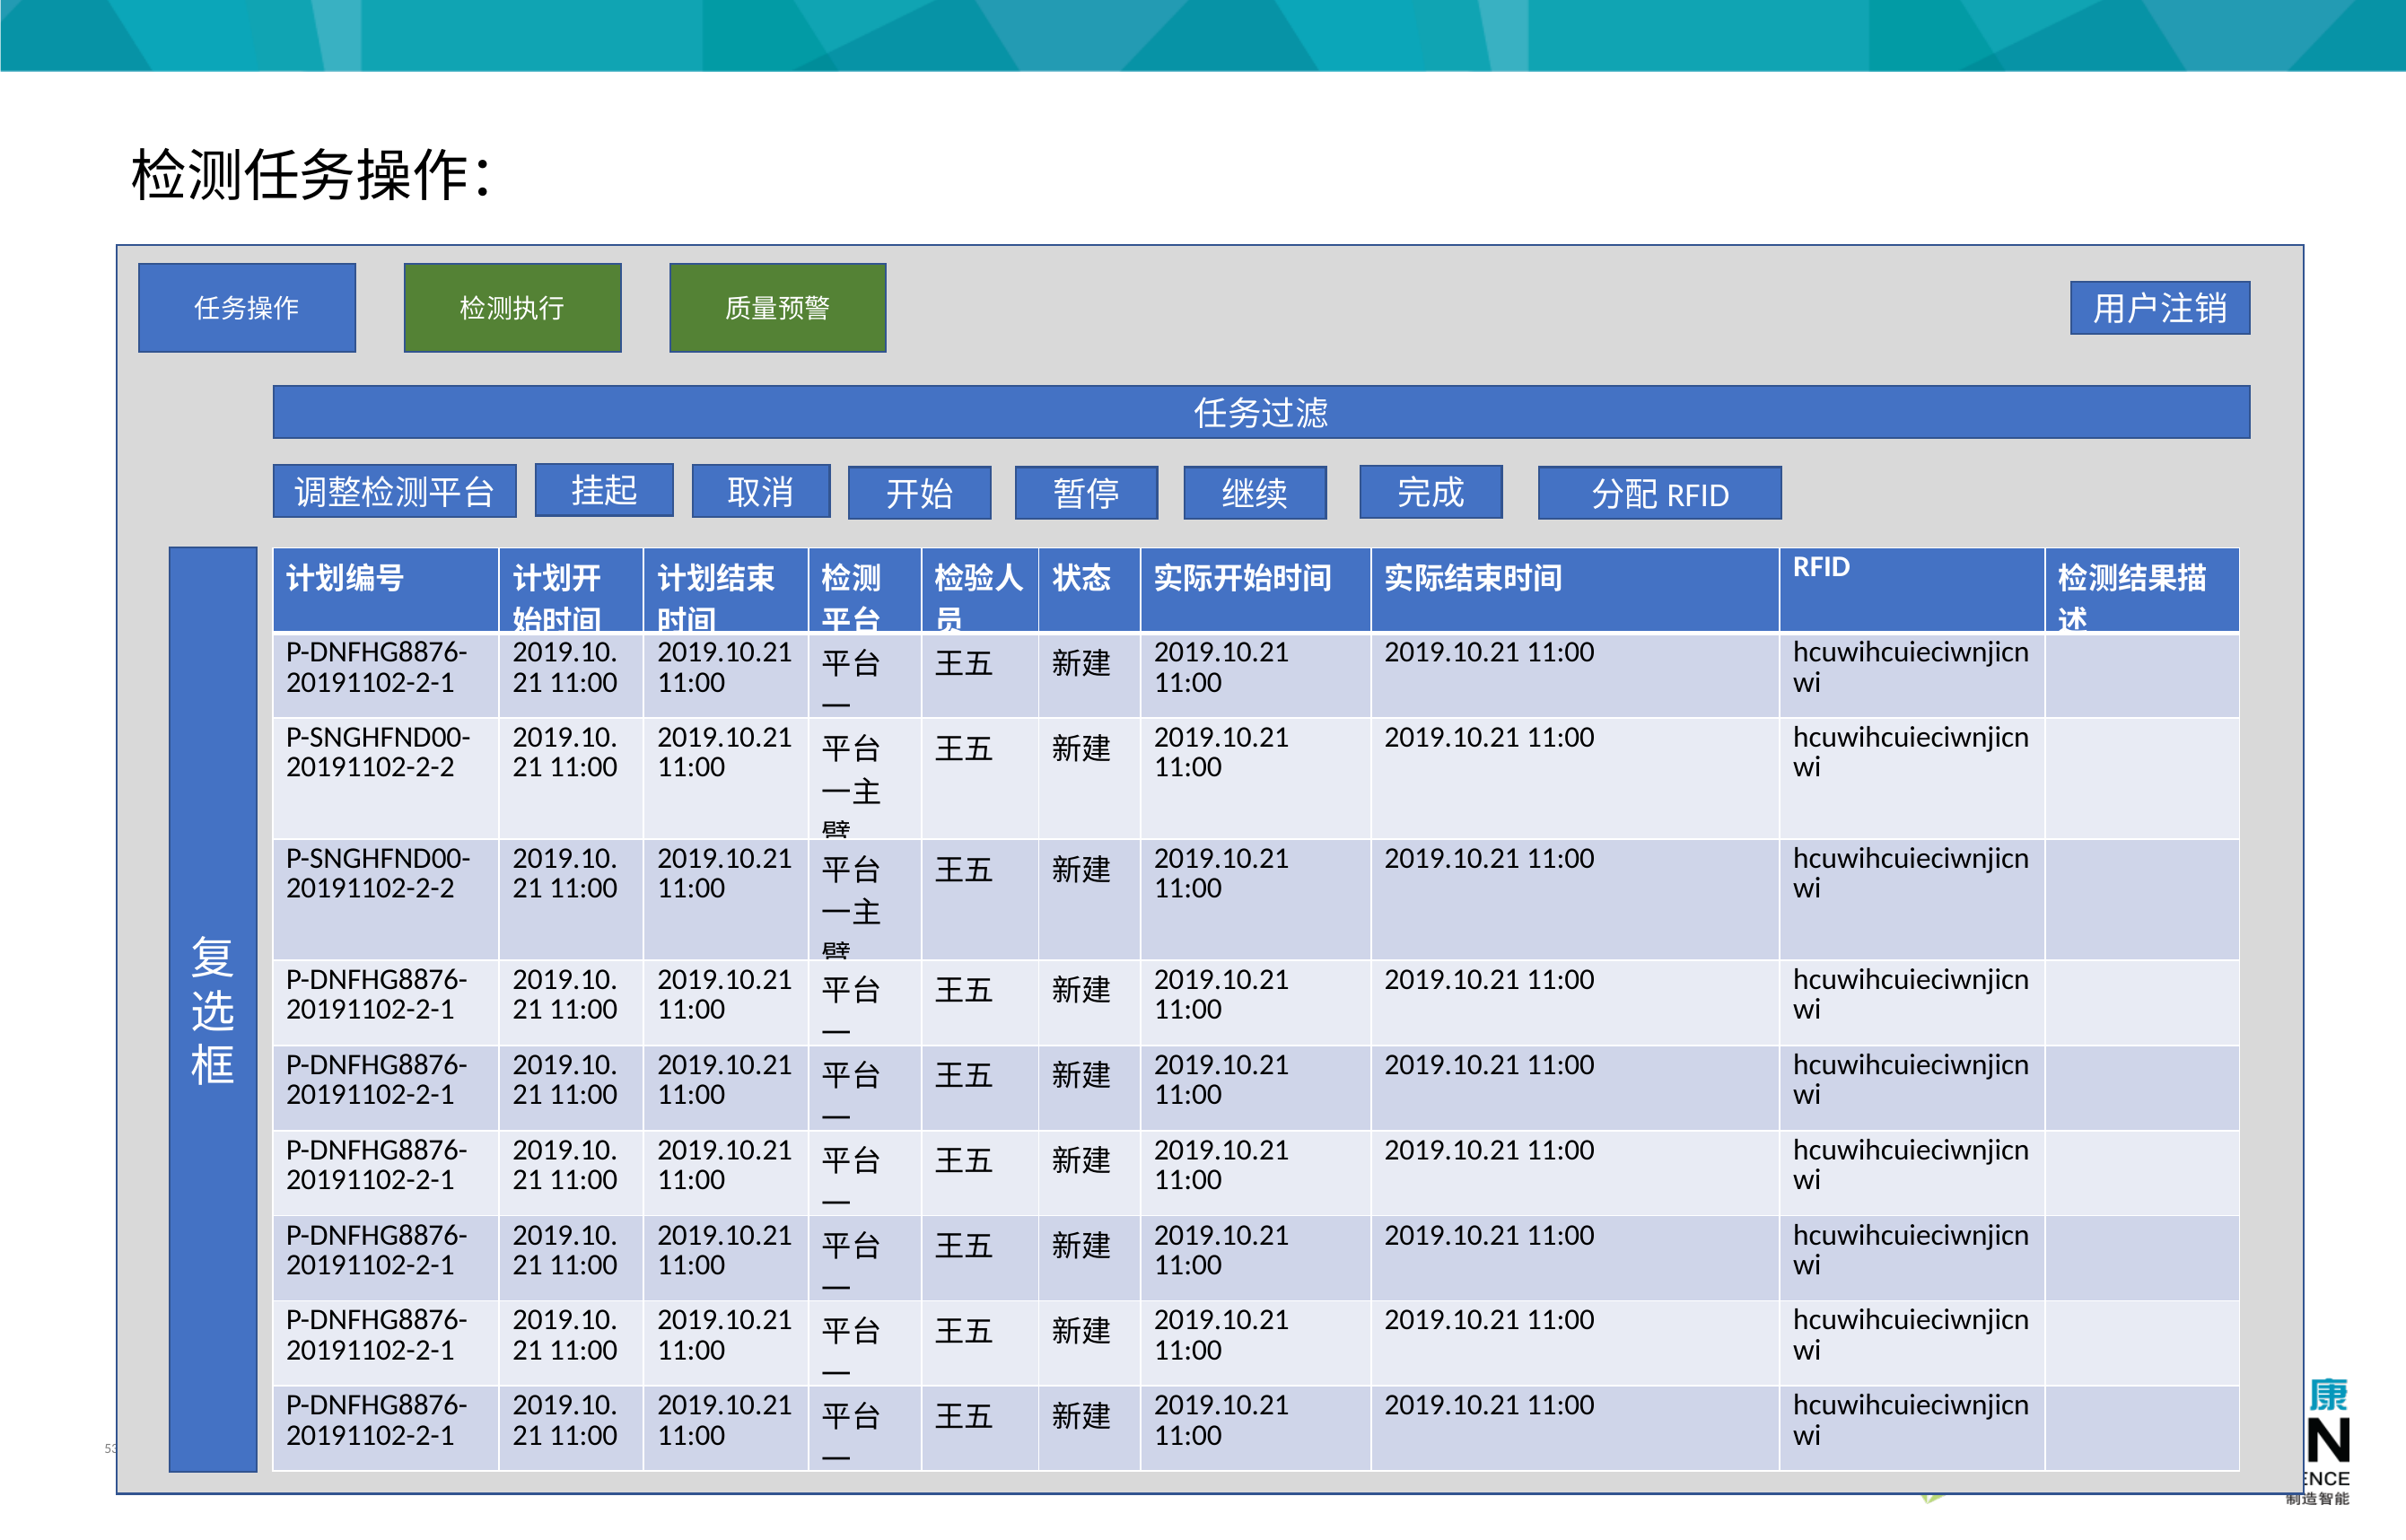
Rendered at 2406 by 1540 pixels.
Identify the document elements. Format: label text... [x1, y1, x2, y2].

text_box 质量预警 [669, 263, 887, 353]
table_cell hcuwihcuieciwnjicnwi [1780, 1046, 2044, 1130]
text_box 任务过滤 [273, 385, 2251, 439]
table_cell 2019.10.21 11:00 [644, 1387, 808, 1470]
text_box 检测执行 [404, 263, 622, 353]
table_cell P-DNFHG8876-20191102-2-1 [274, 1216, 498, 1300]
table_cell 平台一 [809, 635, 921, 717]
table_cell 2019.10.21 11:00 [1372, 1301, 1779, 1385]
table_cell P-DNFHG8876-20191102-2-1 [274, 635, 498, 717]
table_header 实际结束时间 [1372, 548, 1779, 631]
text_box 继续 [1184, 466, 1327, 520]
text_box 用户注销 [2070, 281, 2251, 335]
table_cell 平台一 [809, 1216, 921, 1300]
table_cell 2019.10.21 11:00 [644, 1046, 808, 1130]
table_cell 2019.10.21 11:00 [1142, 635, 1370, 717]
table_cell hcuwihcuieciwnjicnwi [1780, 1216, 2044, 1300]
table_cell 王五 [923, 840, 1038, 959]
table_cell P-DNFHG8876-20191102-2-1 [274, 1046, 498, 1130]
table_cell 2019.10.21 11:00 [644, 635, 808, 717]
table_cell 新建 [1039, 1301, 1140, 1385]
table_cell 2019.10.21 11:00 [1372, 1216, 1779, 1300]
table_cell 2019.10.21 11:00 [500, 1132, 643, 1215]
table_cell [2046, 1046, 2239, 1130]
text_box 任务操作 [138, 263, 356, 353]
table_cell [2046, 840, 2239, 959]
table_cell 王五 [923, 635, 1038, 717]
table_cell P-DNFHG8876-20191102-2-1 [274, 961, 498, 1045]
table_cell [2046, 1387, 2239, 1470]
table_cell 新建 [1039, 840, 1140, 959]
table_cell [2046, 961, 2239, 1045]
text_box [116, 244, 2305, 1495]
table_cell 2019.10.21 11:00 [500, 840, 643, 959]
table_cell 新建 [1039, 1132, 1140, 1215]
text_box 分配RFID [1538, 466, 1782, 520]
text_box 复选框 [169, 547, 258, 1473]
table_cell hcuwihcuieciwnjicnwi [1780, 1387, 2044, 1470]
table_cell 2019.10.21 11:00 [500, 635, 643, 717]
table_header 检测平台 [809, 548, 921, 631]
table_cell 平台一 [809, 1132, 921, 1215]
table_cell 2019.10.21 11:00 [1142, 1387, 1370, 1470]
table_cell 平台一主臂 [809, 840, 921, 959]
table_cell 2019.10.21 11:00 [1142, 840, 1370, 959]
table_cell 2019.10.21 11:00 [1372, 635, 1779, 717]
table_cell [2046, 1132, 2239, 1215]
table_cell 平台一主臂 [809, 719, 921, 838]
table_cell 平台一 [809, 1046, 921, 1130]
table_cell 2019.10.21 11:00 [1372, 1046, 1779, 1130]
text_box 开始 [848, 466, 992, 520]
table_cell hcuwihcuieciwnjicnwi [1780, 961, 2044, 1045]
table_cell hcuwihcuieciwnjicnwi [1780, 840, 2044, 959]
picture [1862, 1375, 2349, 1505]
text_box 暂停 [1015, 466, 1159, 520]
table_header 计划开始时间 [500, 548, 643, 631]
table_header RFID [1780, 548, 2044, 631]
table_cell 2019.10.21 11:00 [500, 1216, 643, 1300]
text_box 取消 [692, 464, 831, 518]
table_cell hcuwihcuieciwnjicnwi [1780, 1132, 2044, 1215]
table_header 检测结果描述 [2046, 548, 2239, 631]
table_cell 新建 [1039, 719, 1140, 838]
table_cell [2046, 1301, 2239, 1385]
table_cell hcuwihcuieciwnjicnwi [1780, 719, 2044, 838]
table_cell hcuwihcuieciwnjicnwi [1780, 635, 2044, 717]
table_cell 2019.10.21 11:00 [1142, 719, 1370, 838]
table_cell 2019.10.21 11:00 [1372, 719, 1779, 838]
text_box 检测任务操作： [117, 132, 538, 214]
table_cell P-DNFHG8876-20191102-2-1 [274, 1132, 498, 1215]
table_cell 王五 [923, 1132, 1038, 1215]
table_cell 2019.10.21 11:00 [644, 961, 808, 1045]
table_cell 2019.10.21 11:00 [1142, 961, 1370, 1045]
table_cell 王五 [923, 719, 1038, 838]
table_cell [2046, 1216, 2239, 1300]
table_header 检验人员 [923, 548, 1038, 631]
table_cell 2019.10.21 11:00 [1372, 840, 1779, 959]
table_cell 王五 [923, 1216, 1038, 1300]
table_cell 2019.10.21 11:00 [1142, 1301, 1370, 1385]
table_header 实际开始时间 [1142, 548, 1370, 631]
table_cell 2019.10.21 11:00 [644, 840, 808, 959]
table_cell 2019.10.21 11:00 [500, 961, 643, 1045]
table_cell 平台一 [809, 1301, 921, 1385]
table_cell 王五 [923, 1046, 1038, 1130]
text_box 挂起 [535, 463, 674, 517]
table_cell 2019.10.21 11:00 [644, 1301, 808, 1385]
table_cell P-SNGHFND00-20191102-2-2 [274, 719, 498, 838]
picture [0, 0, 2406, 72]
table_cell P-DNFHG8876-20191102-2-1 [274, 1301, 498, 1385]
table_cell 2019.10.21 11:00 [500, 1387, 643, 1470]
table_cell P-SNGHFND00-20191102-2-2 [274, 840, 498, 959]
table_cell 王五 [923, 1387, 1038, 1470]
table_cell 平台一 [809, 961, 921, 1045]
table_cell 2019.10.21 11:00 [1372, 961, 1779, 1045]
table_cell 新建 [1039, 1387, 1140, 1470]
table_cell 王五 [923, 1301, 1038, 1385]
table_cell 2019.10.21 11:00 [644, 1132, 808, 1215]
table_cell 2019.10.21 11:00 [500, 1046, 643, 1130]
table_cell P-DNFHG8876-20191102-2-1 [274, 1387, 498, 1470]
text_box 调整检测平台 [273, 464, 517, 518]
table_cell [2046, 635, 2239, 717]
table_cell 新建 [1039, 1216, 1140, 1300]
table_cell 新建 [1039, 1046, 1140, 1130]
table_cell 2019.10.21 11:00 [1142, 1046, 1370, 1130]
table_cell 平台一 [809, 1387, 921, 1470]
table_cell 2019.10.21 11:00 [644, 1216, 808, 1300]
table_cell 2019.10.21 11:00 [1142, 1132, 1370, 1215]
text_box 完成 [1360, 465, 1503, 519]
table_cell hcuwihcuieciwnjicnwi [1780, 1301, 2044, 1385]
table_cell 2019.10.21 11:00 [1142, 1216, 1370, 1300]
table_cell [2046, 719, 2239, 838]
table_cell 2019.10.21 11:00 [500, 719, 643, 838]
table_header 计划编号 [274, 548, 498, 631]
table_header 状态 [1039, 548, 1140, 631]
table_cell 新建 [1039, 961, 1140, 1045]
table_cell 2019.10.21 11:00 [1372, 1132, 1779, 1215]
table_cell 2019.10.21 11:00 [644, 719, 808, 838]
table_header 计划结束时间 [644, 548, 808, 631]
table_cell 2019.10.21 11:00 [1372, 1387, 1779, 1470]
table_cell 王五 [923, 961, 1038, 1045]
table_cell 2019.10.21 11:00 [500, 1301, 643, 1385]
table_cell 新建 [1039, 635, 1140, 717]
